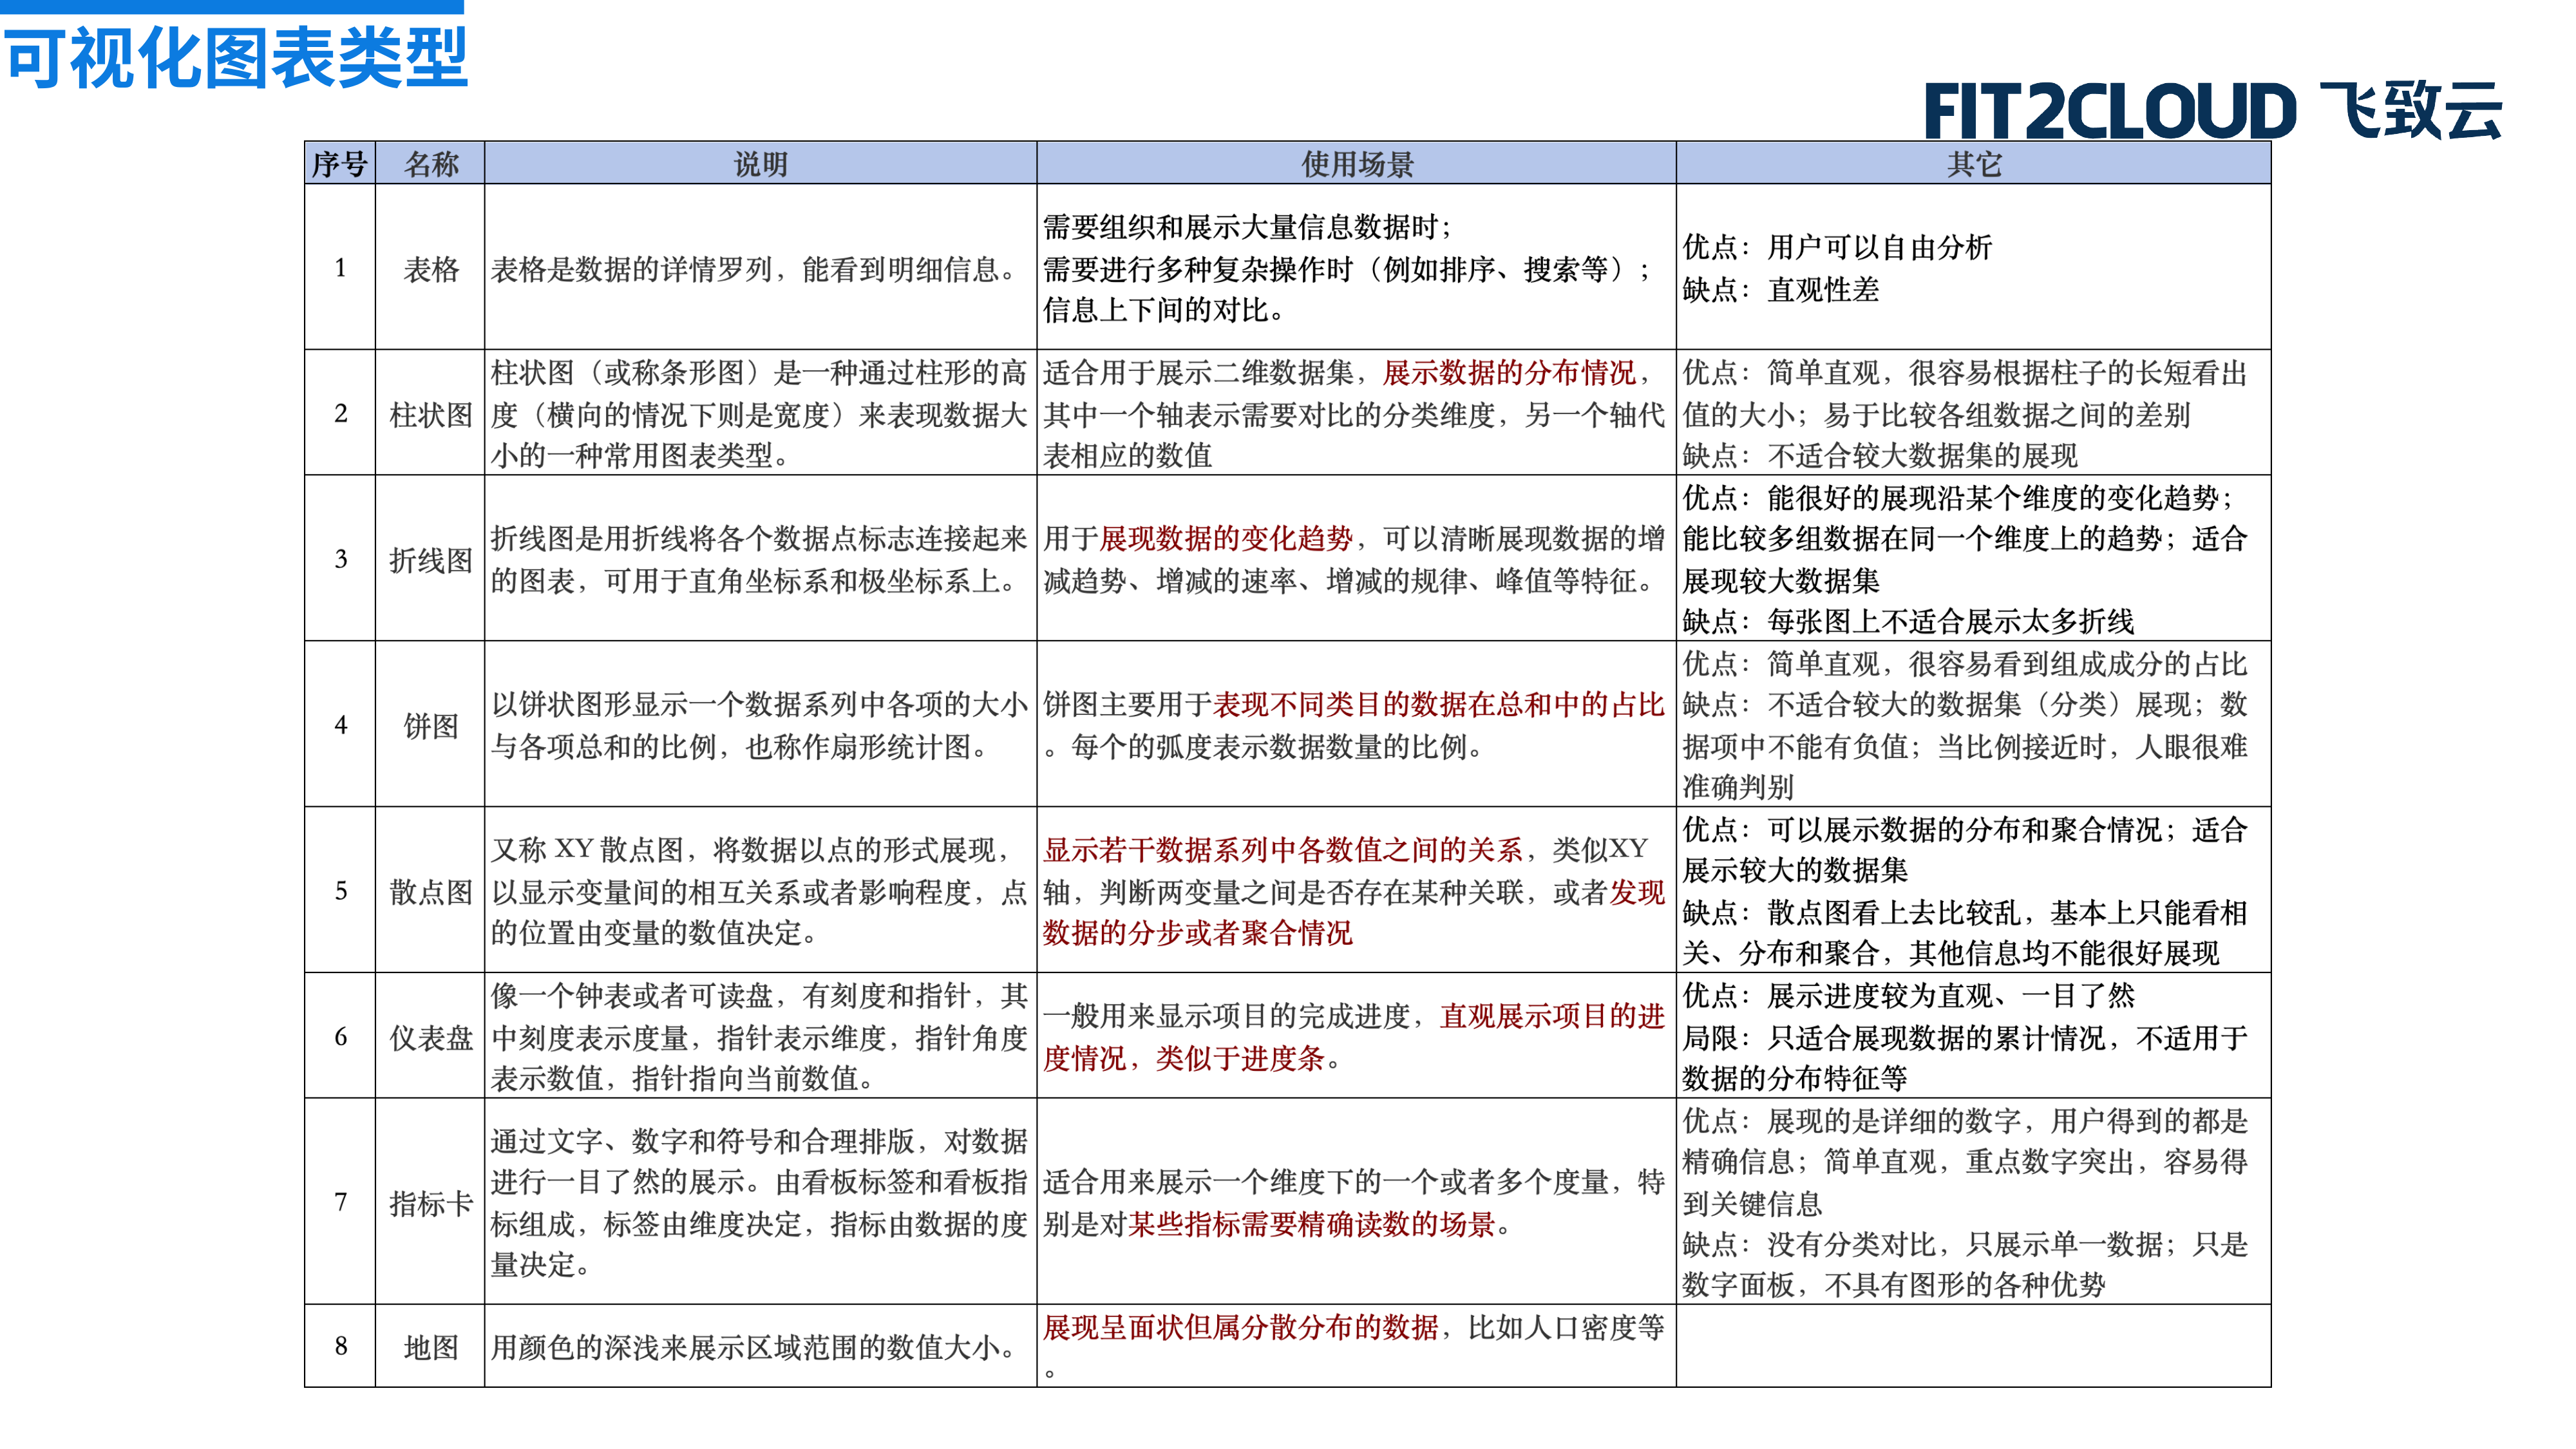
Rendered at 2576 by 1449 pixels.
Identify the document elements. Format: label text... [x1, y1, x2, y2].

text_box 可视化图表类型 [1, 15, 497, 111]
picture [304, 80, 2503, 1388]
text_box [0, 0, 464, 15]
